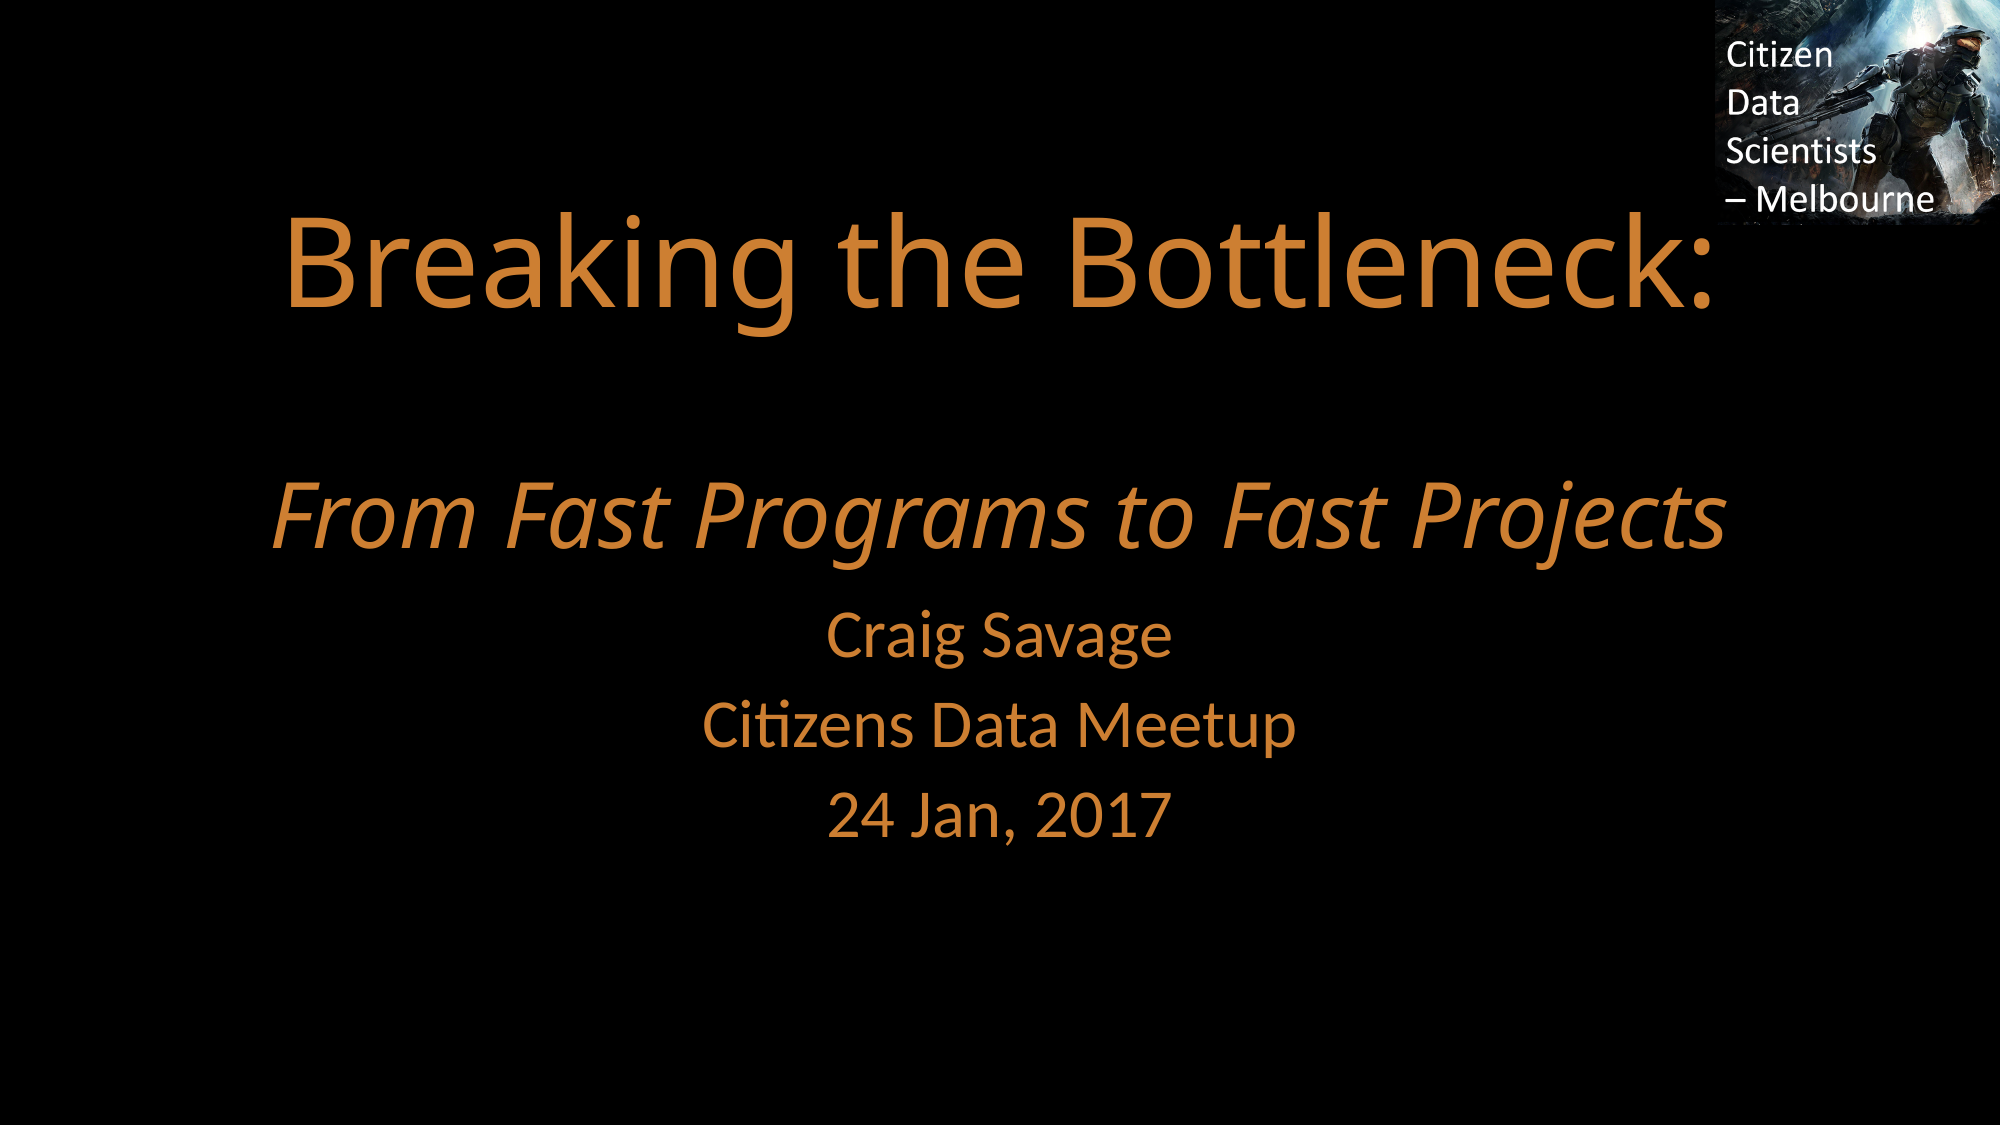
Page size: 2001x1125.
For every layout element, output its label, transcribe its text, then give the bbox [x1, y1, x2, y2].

picture [1715, 0, 2000, 225]
subtitle Craig Savage Citizens Data Meetup 24 Jan, 2017 [249, 590, 1750, 863]
title Breaking the Bottleneck: From Fast Programs to Fast Projects [249, 184, 1750, 576]
